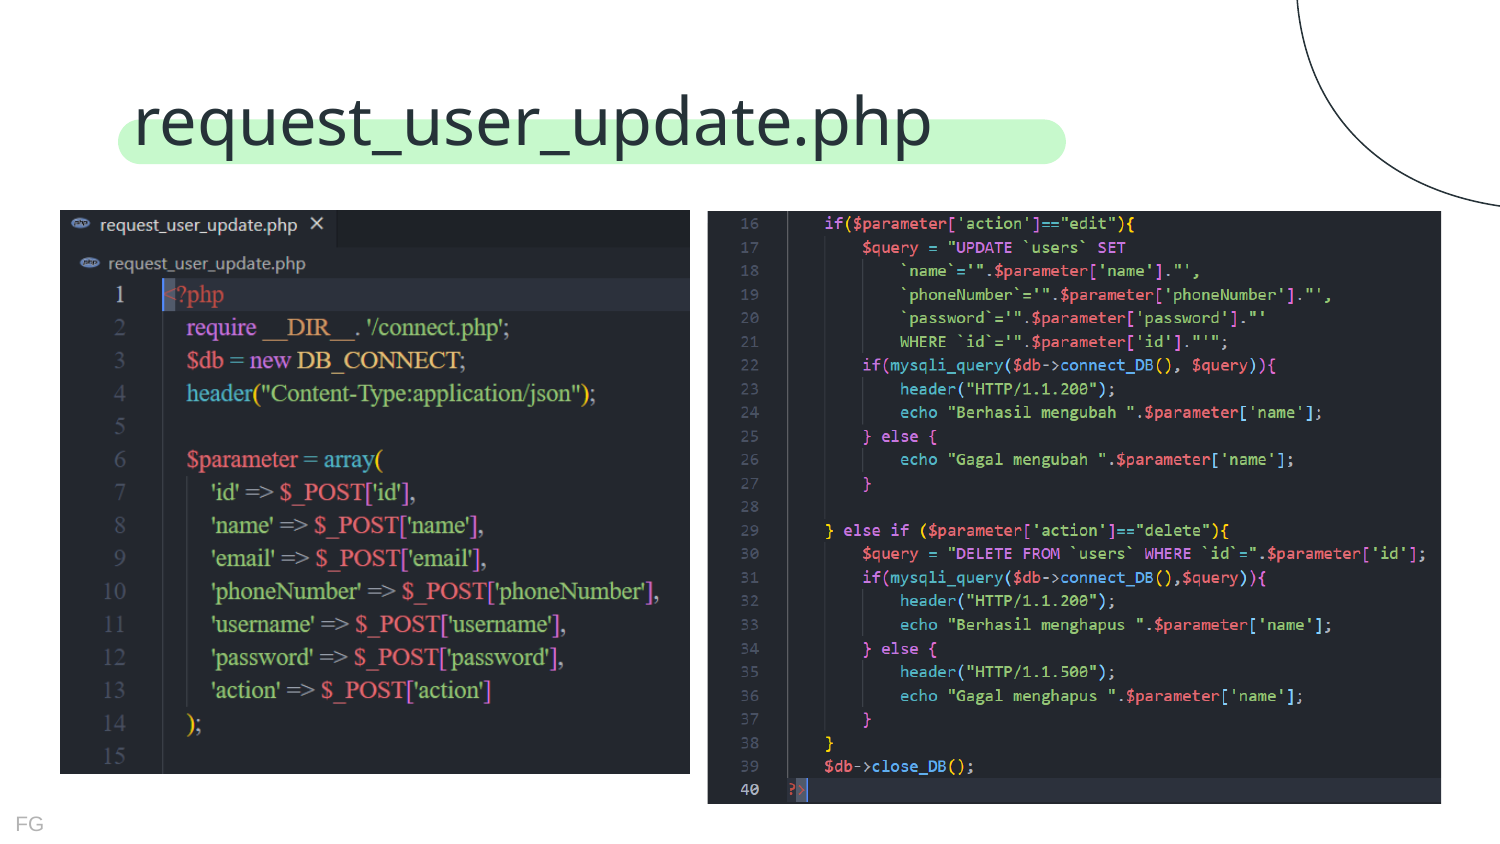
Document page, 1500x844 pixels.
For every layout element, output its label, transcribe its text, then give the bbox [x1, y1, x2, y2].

picture [59, 210, 690, 775]
text_box FG [0, 802, 60, 844]
title request_user_update.php [118, 64, 1382, 165]
picture [707, 210, 1442, 804]
